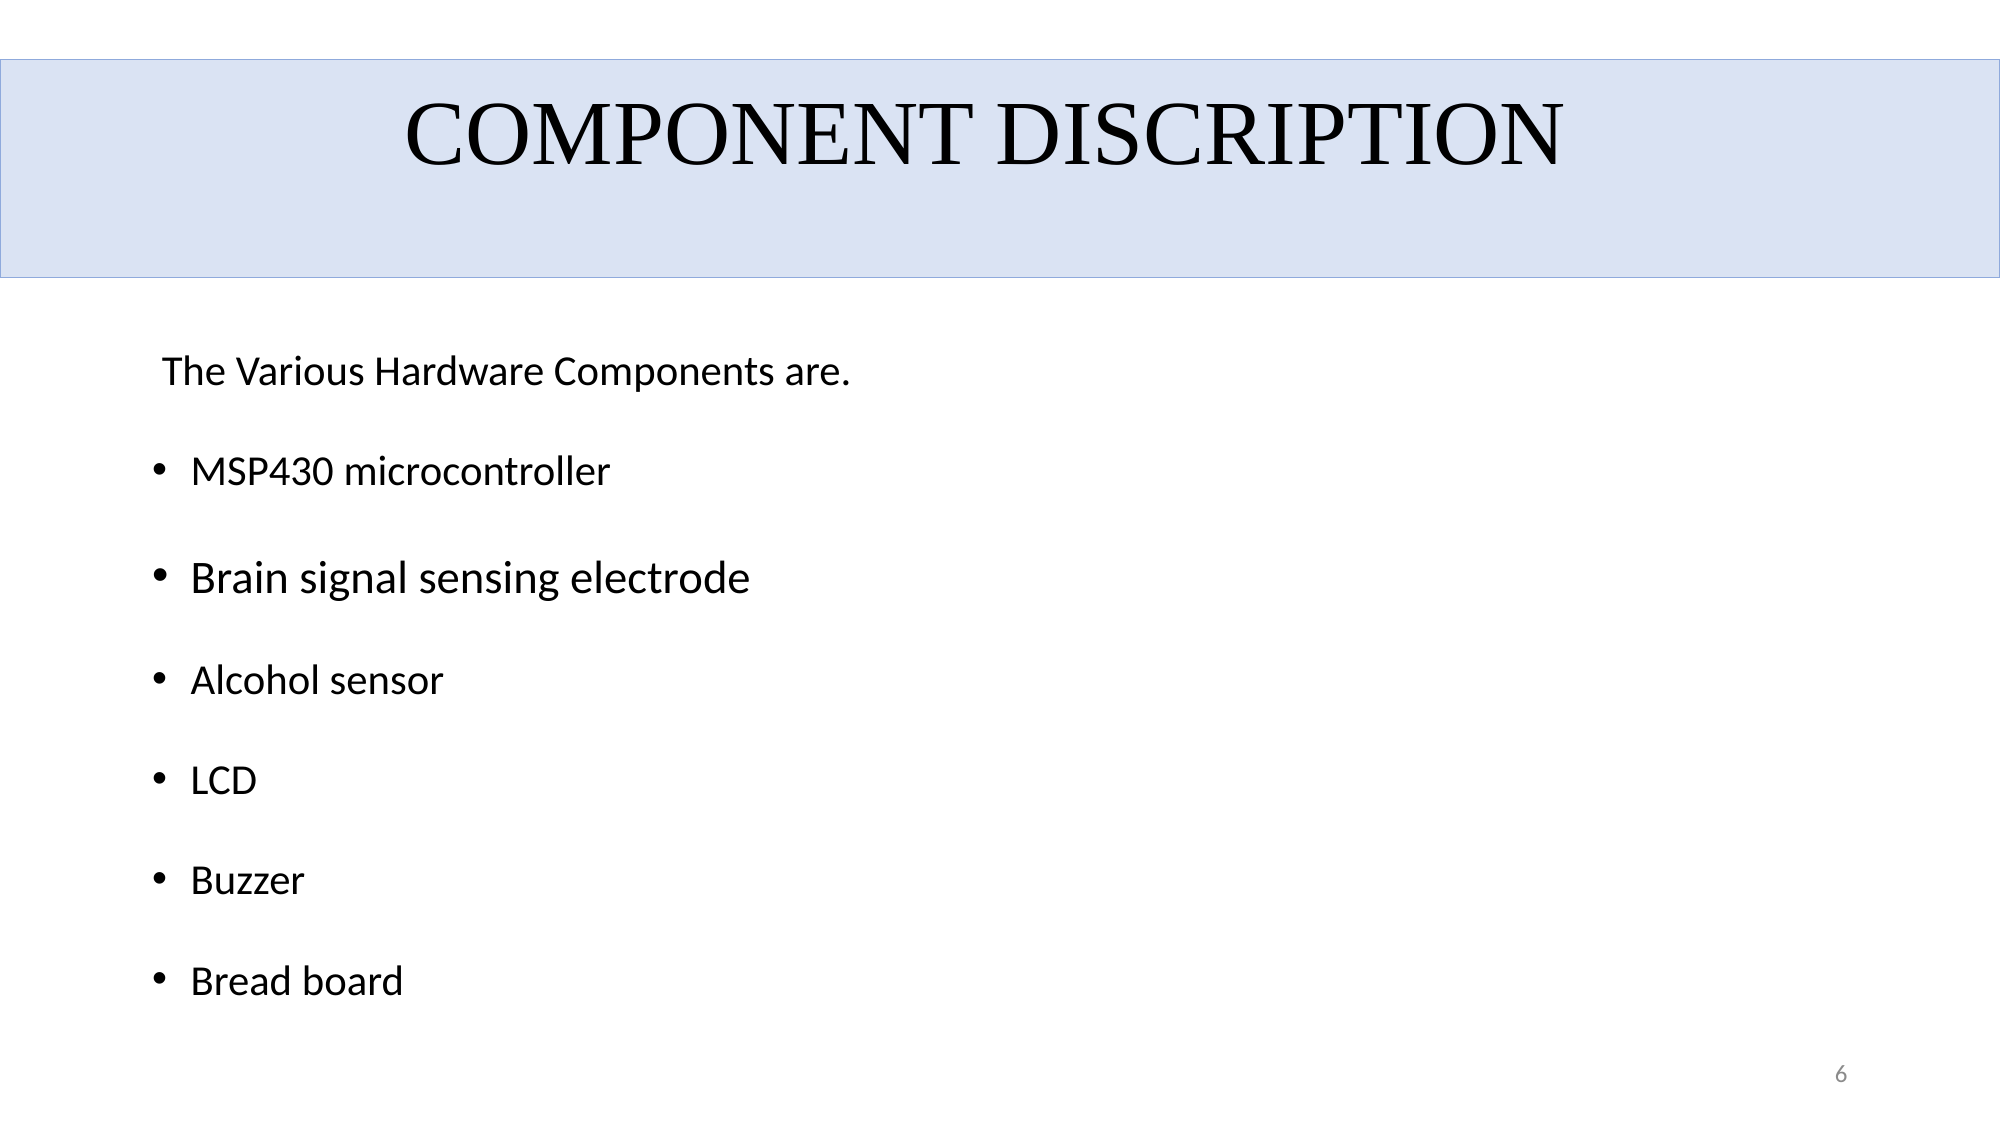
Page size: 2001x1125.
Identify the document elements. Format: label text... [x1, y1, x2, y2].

text_box The Various Hardware Components are. MSP430 microcontroller Brain signal sensing electrode Alcohol sensor LCD Buzzer Bread board [137, 299, 1935, 1014]
text_box [1412, 1042, 1863, 1103]
text_box COMPONENT DISCRIPTION [0, 59, 2000, 278]
